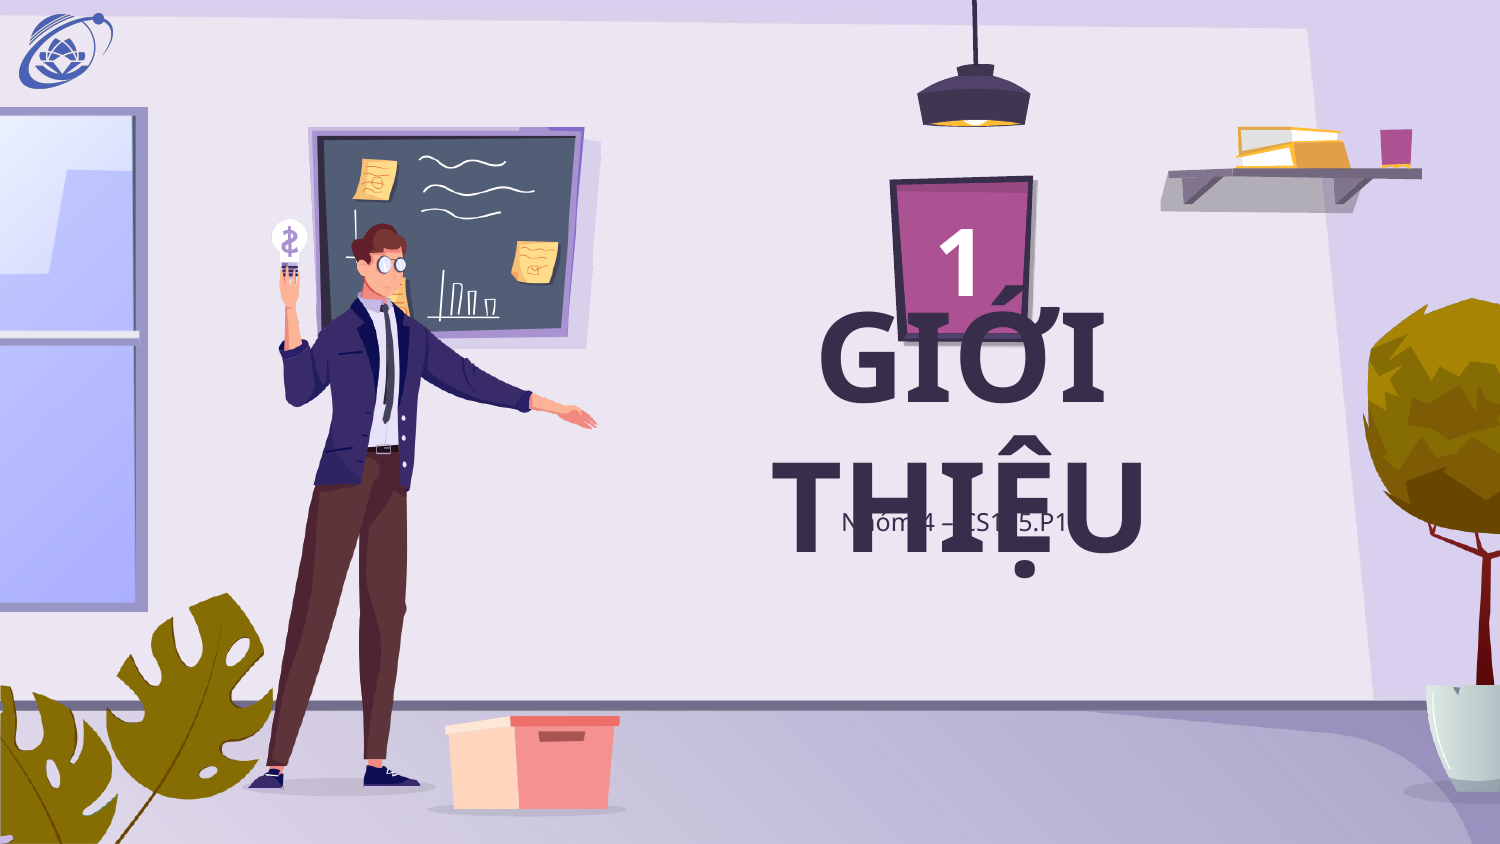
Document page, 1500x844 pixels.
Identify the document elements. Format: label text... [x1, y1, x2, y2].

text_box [889, 175, 1034, 343]
title GIỚI THIỆU [647, 306, 1276, 491]
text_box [1160, 126, 1423, 214]
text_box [241, 219, 597, 797]
picture [0, 0, 1500, 844]
subtitle Nhóm 4 – CS115.P11 [601, 491, 1332, 552]
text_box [426, 716, 628, 817]
